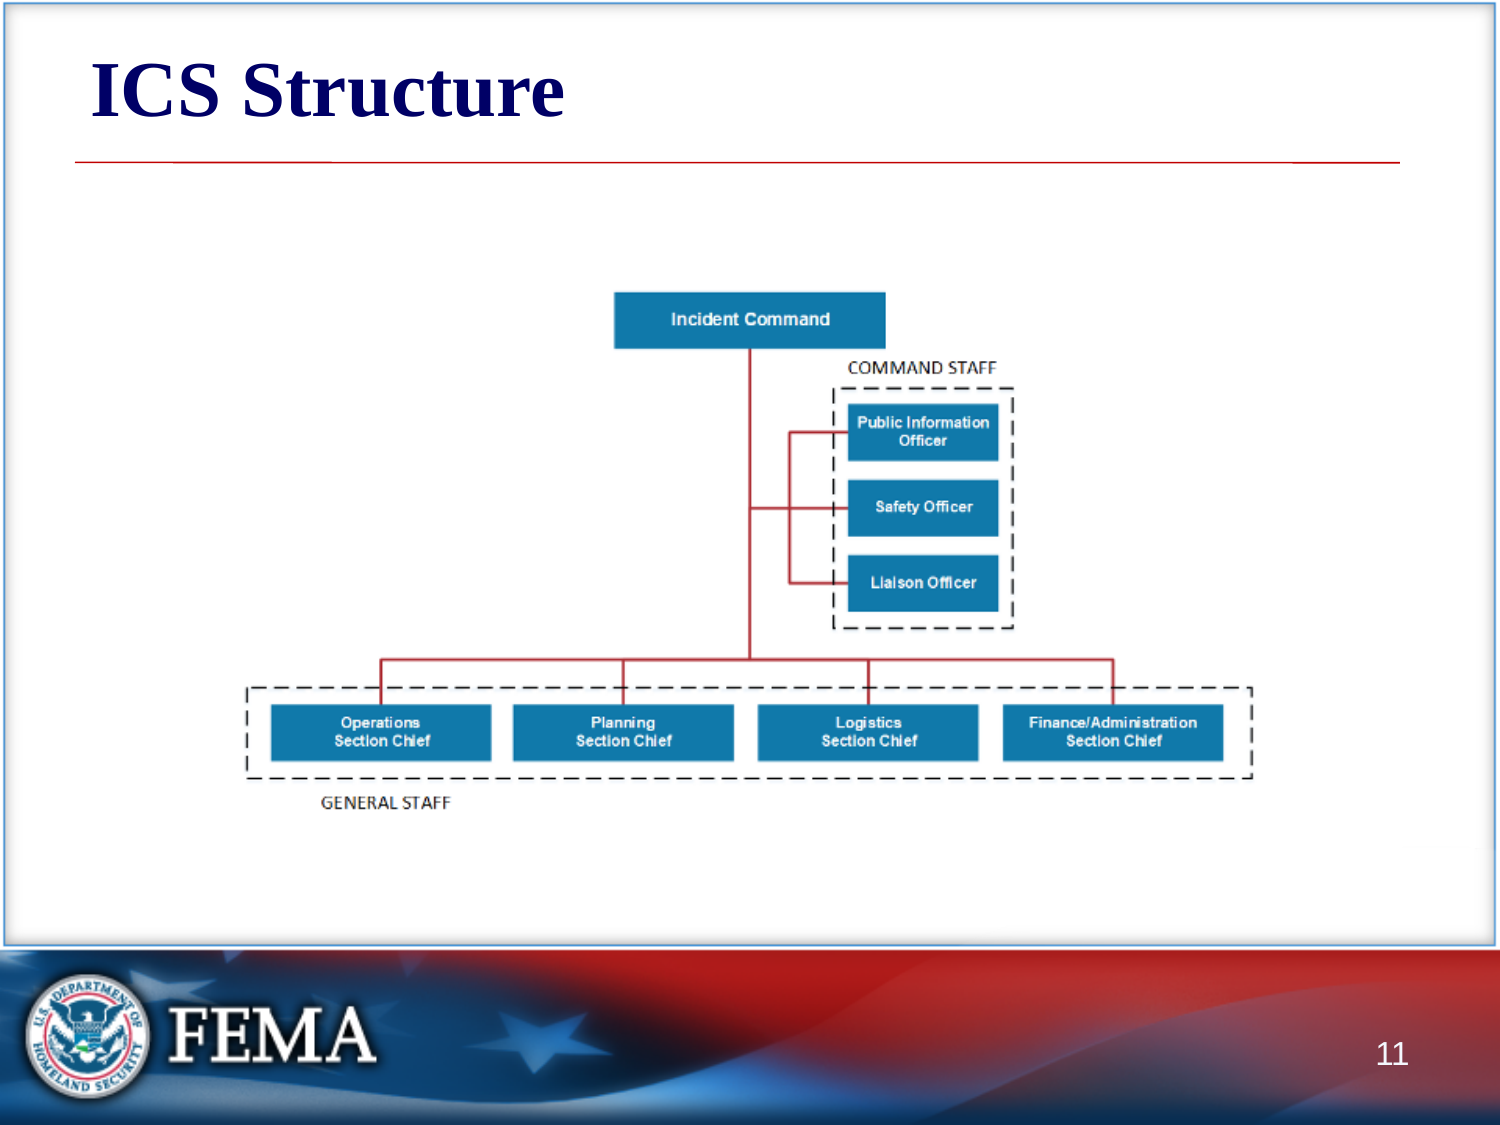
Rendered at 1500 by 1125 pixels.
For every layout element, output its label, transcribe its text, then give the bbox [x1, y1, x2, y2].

title ICS Structure [75, 32, 1425, 138]
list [241, 288, 1259, 825]
picture [0, 0, 1500, 1125]
slide_number 11 [1074, 1024, 1425, 1103]
